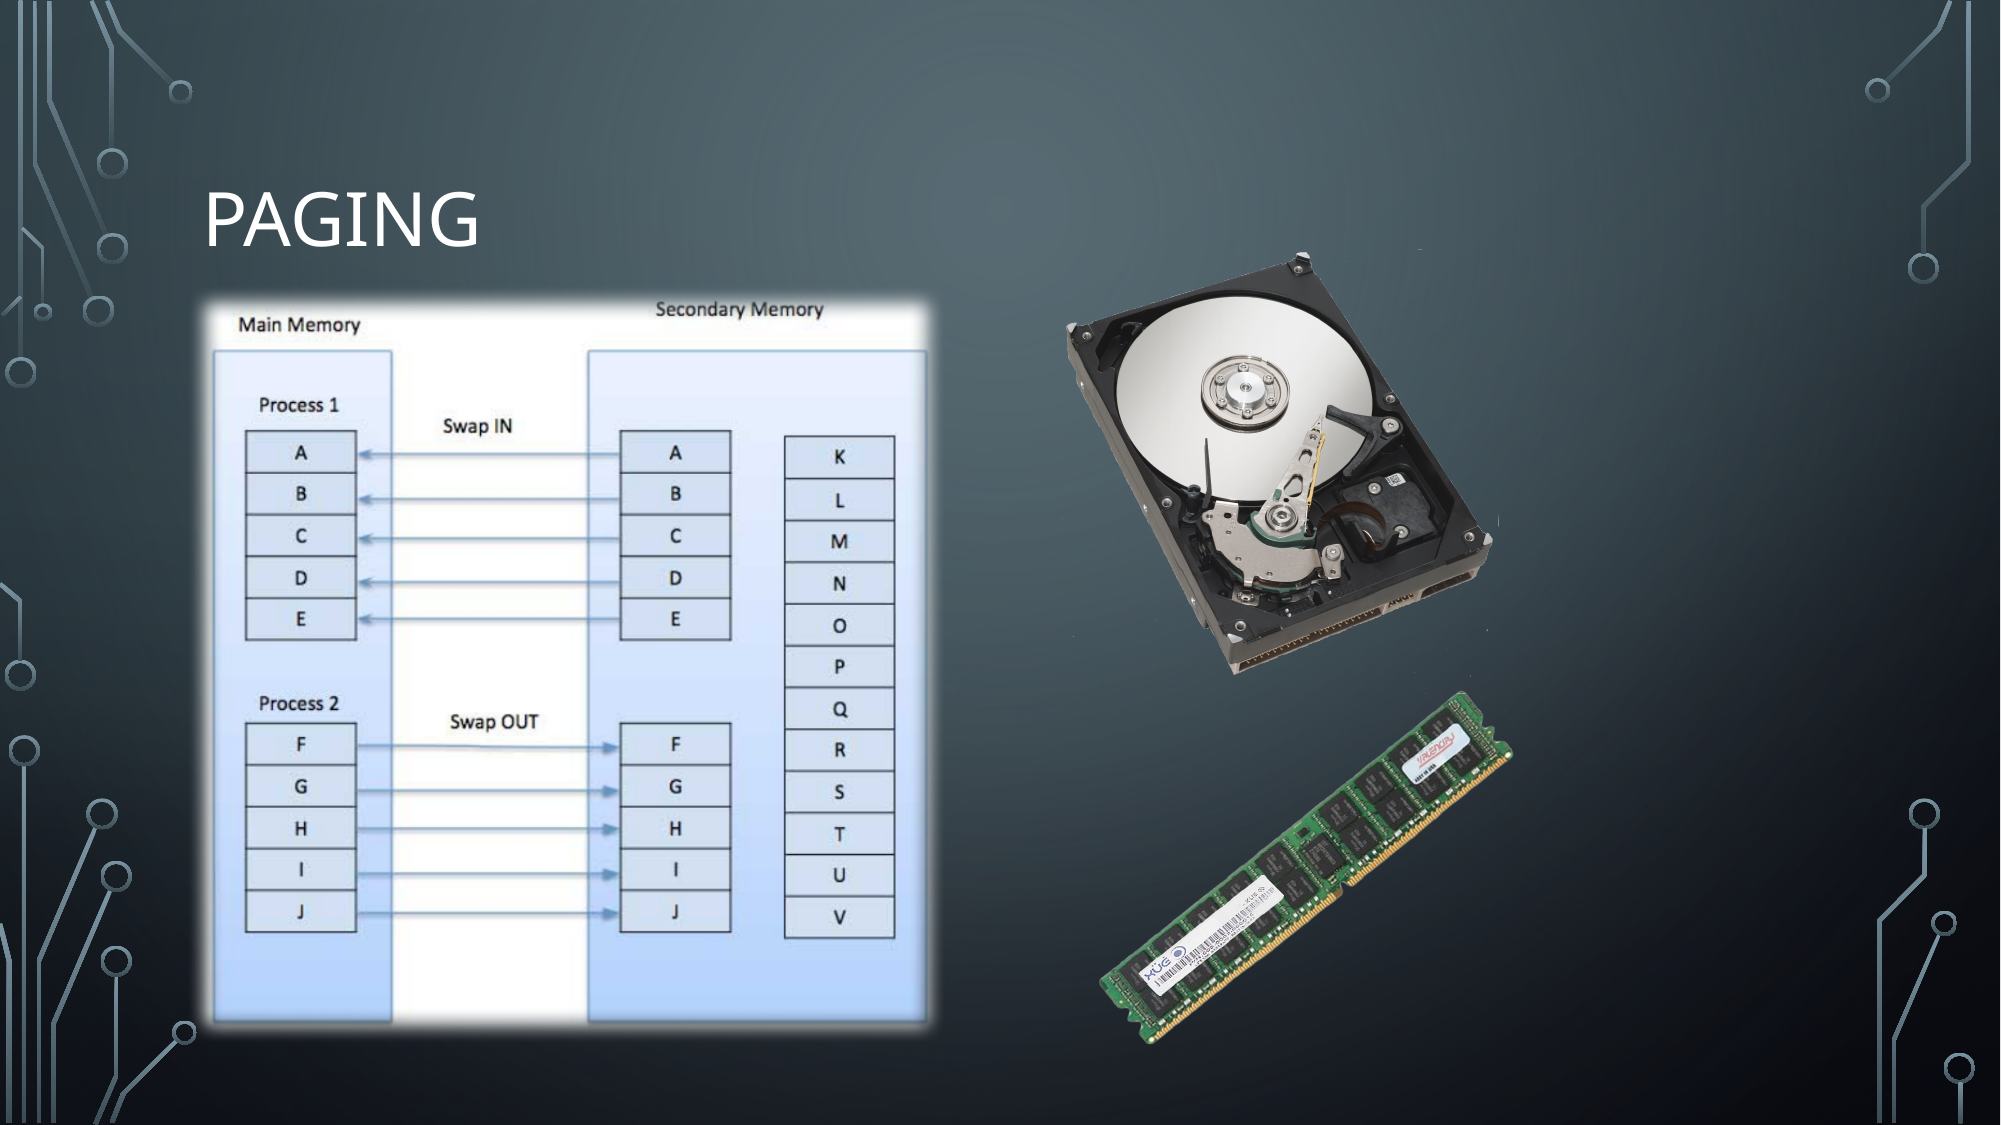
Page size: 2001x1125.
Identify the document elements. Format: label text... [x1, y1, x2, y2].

title Paging [187, 101, 1813, 344]
picture [1054, 249, 1539, 1070]
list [186, 285, 946, 1045]
